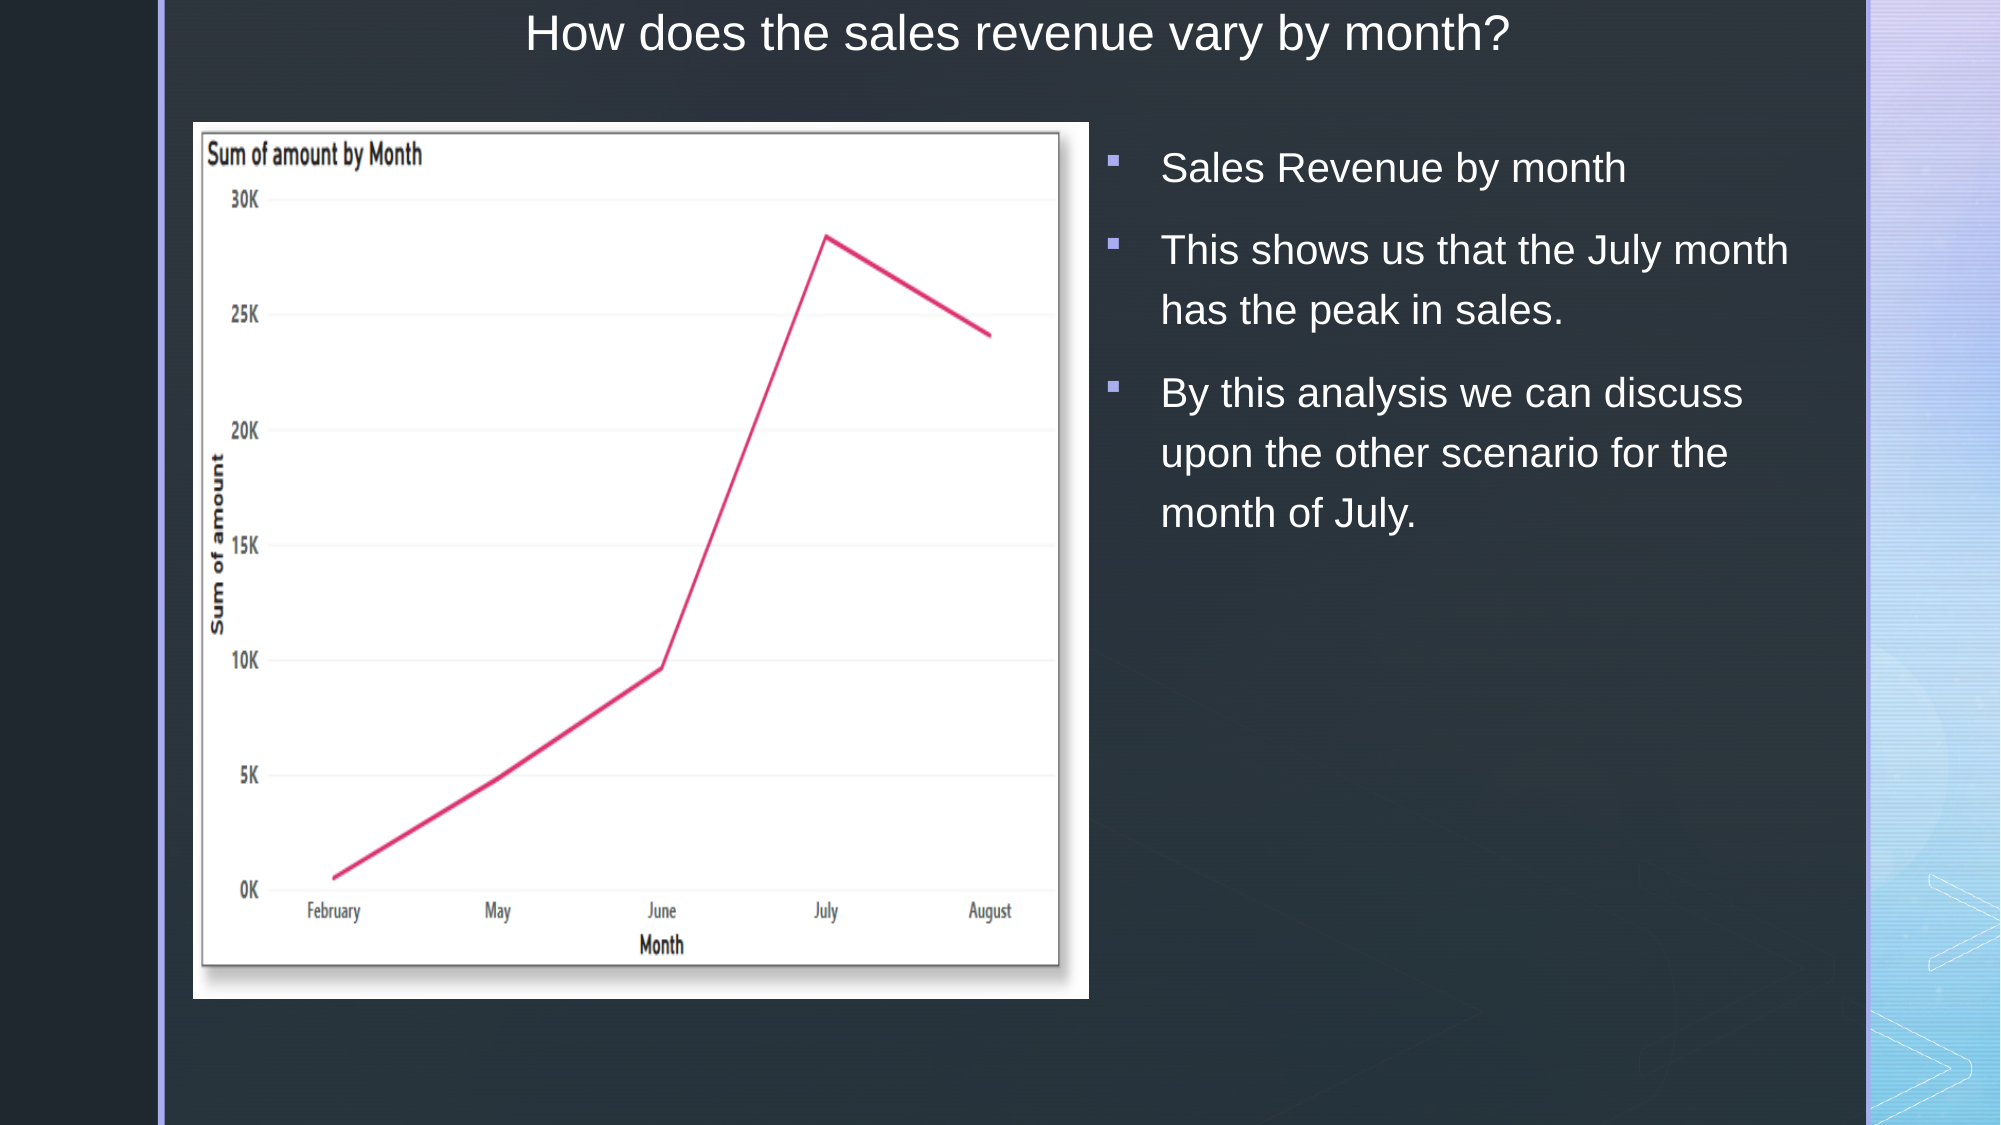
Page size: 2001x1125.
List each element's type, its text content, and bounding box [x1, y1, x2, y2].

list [193, 122, 1090, 999]
list Sales Revenue by month This shows us that the July month has the peak in sales. By this analysis we can discuss upon the other scenario for the month of July. [1090, 123, 1831, 820]
picture [1871, 0, 2001, 1125]
title How does the sales revenue vary by month? [366, 0, 1671, 123]
